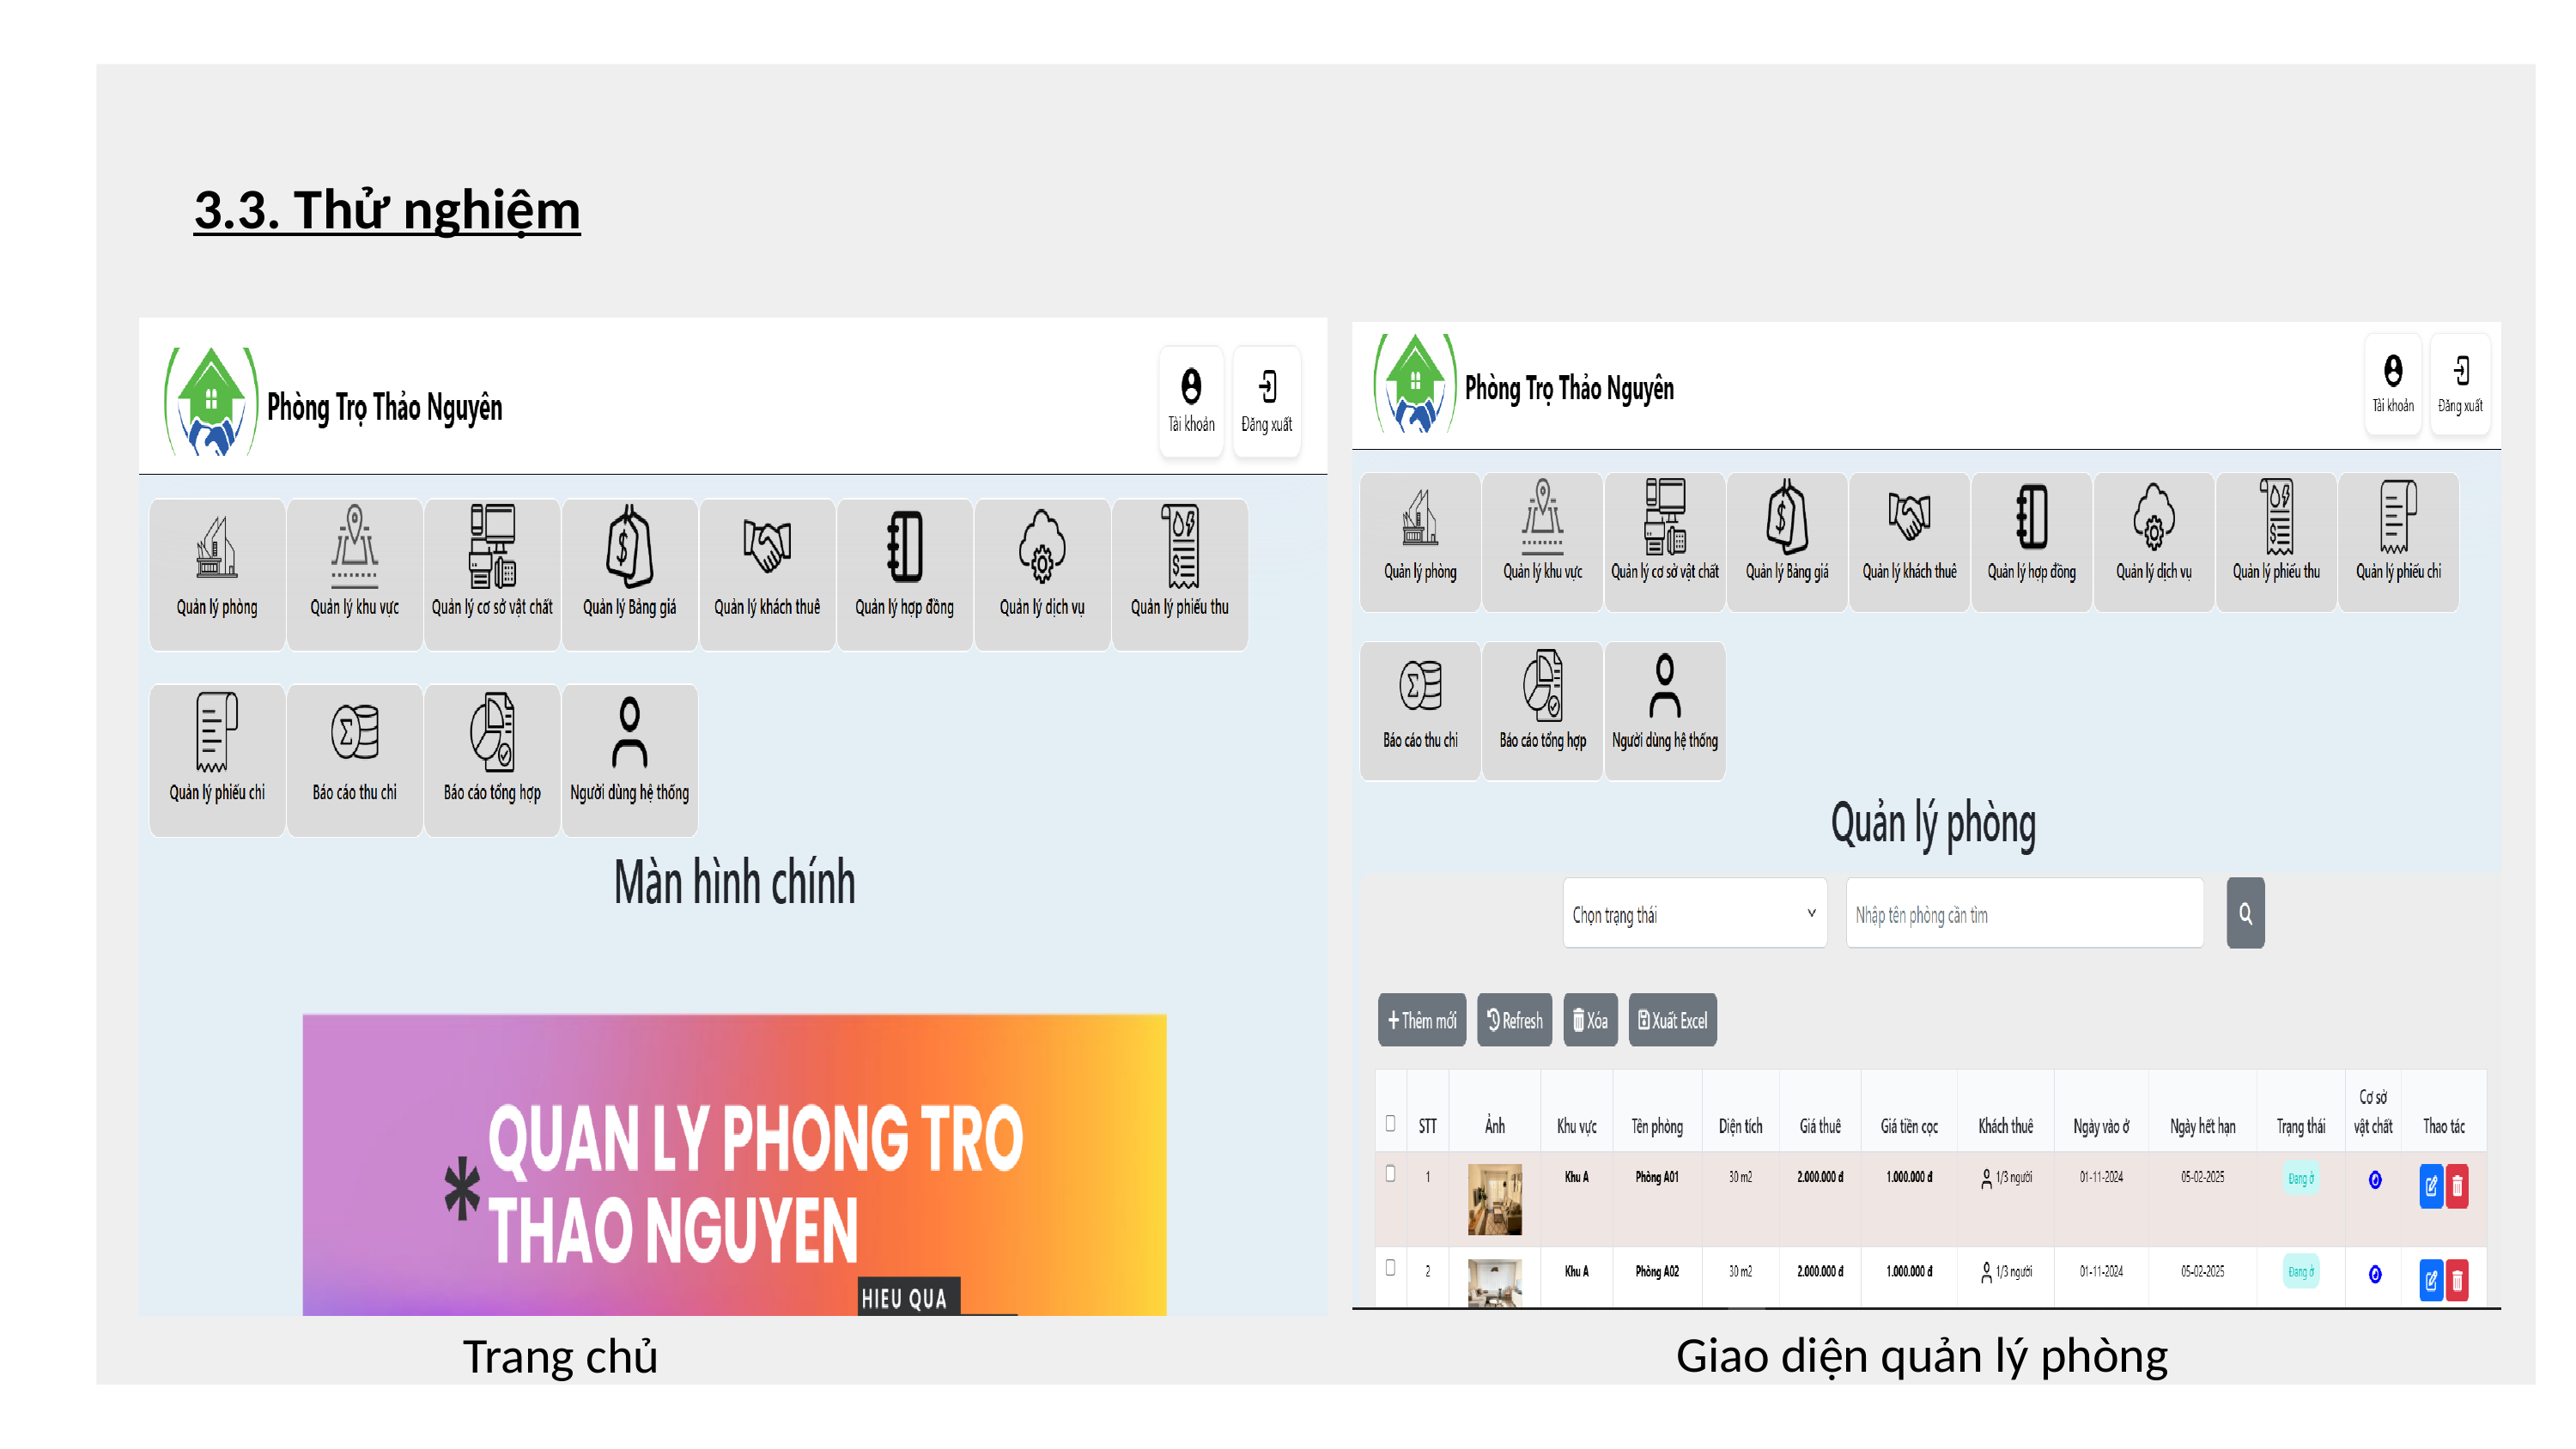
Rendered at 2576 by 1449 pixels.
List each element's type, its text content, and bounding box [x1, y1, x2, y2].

text_box [96, 64, 2537, 1385]
text_box Trang chủ [451, 1316, 1819, 1390]
text_box Giao diện quản lý phòng [1663, 1315, 2576, 1389]
text_box 3.3. Thử nghiệm [192, 171, 2576, 240]
picture [1352, 322, 2501, 1310]
picture [139, 317, 1327, 1316]
